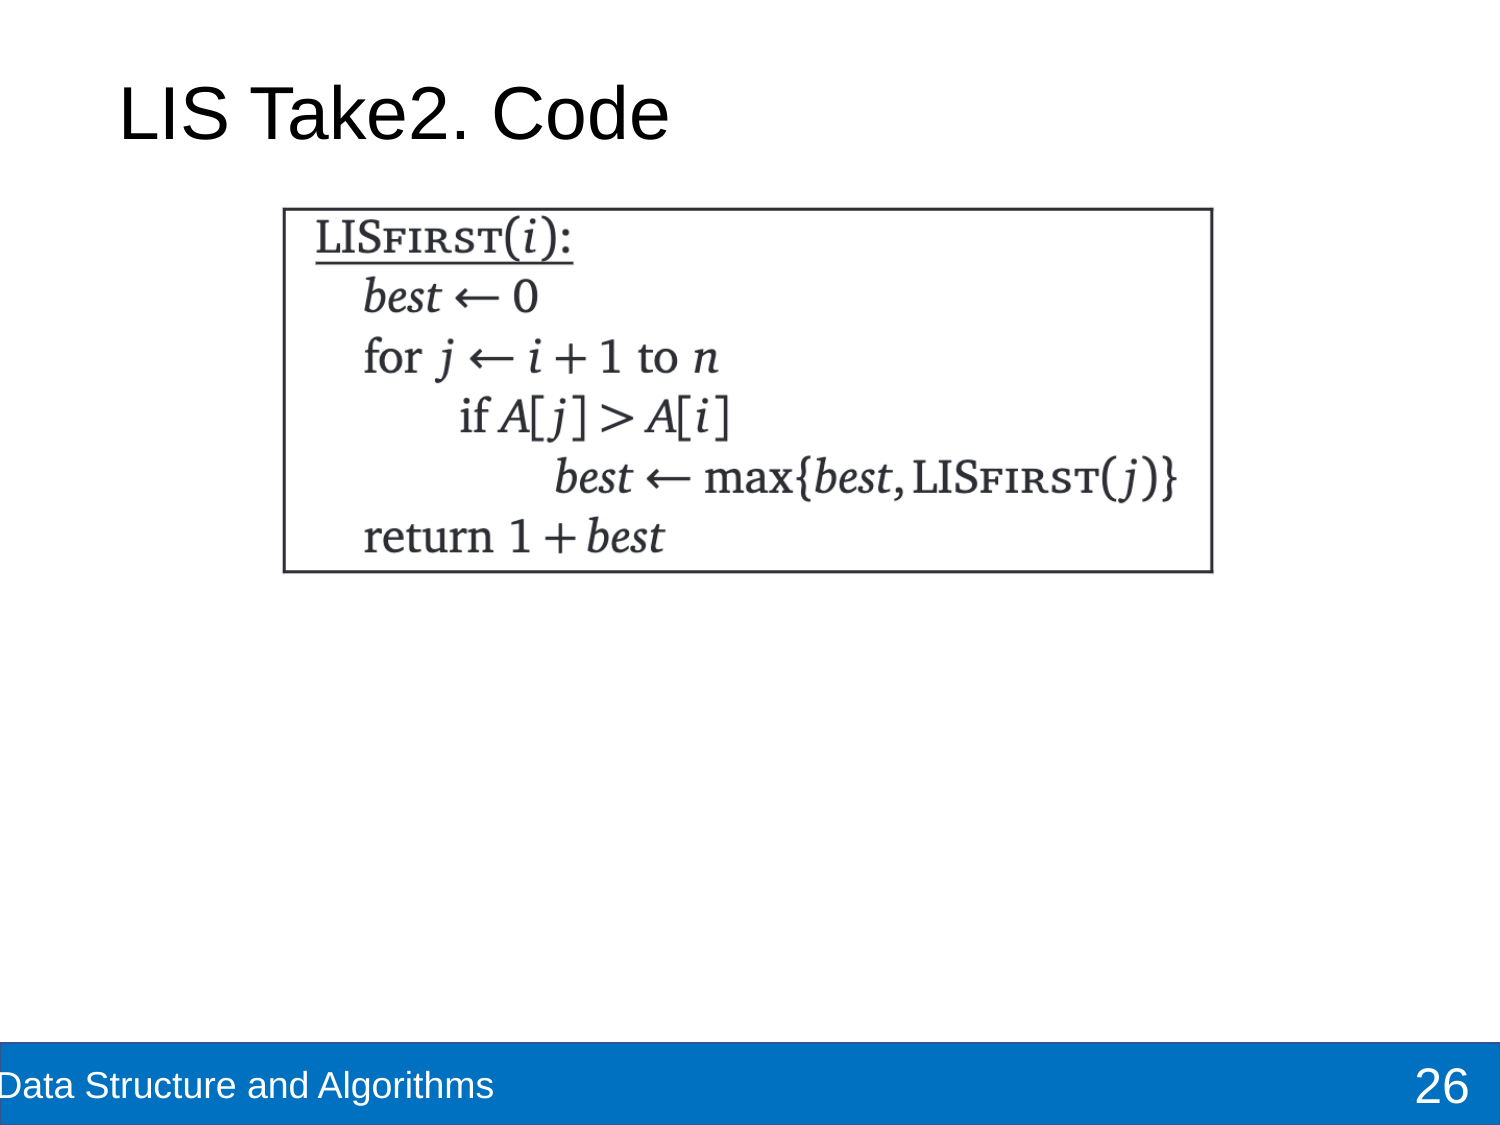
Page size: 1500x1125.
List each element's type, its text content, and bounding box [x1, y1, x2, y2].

slide_number 26 [1147, 1054, 1485, 1114]
picture [264, 190, 1236, 591]
title LIS Take2. Code [103, 59, 1397, 171]
